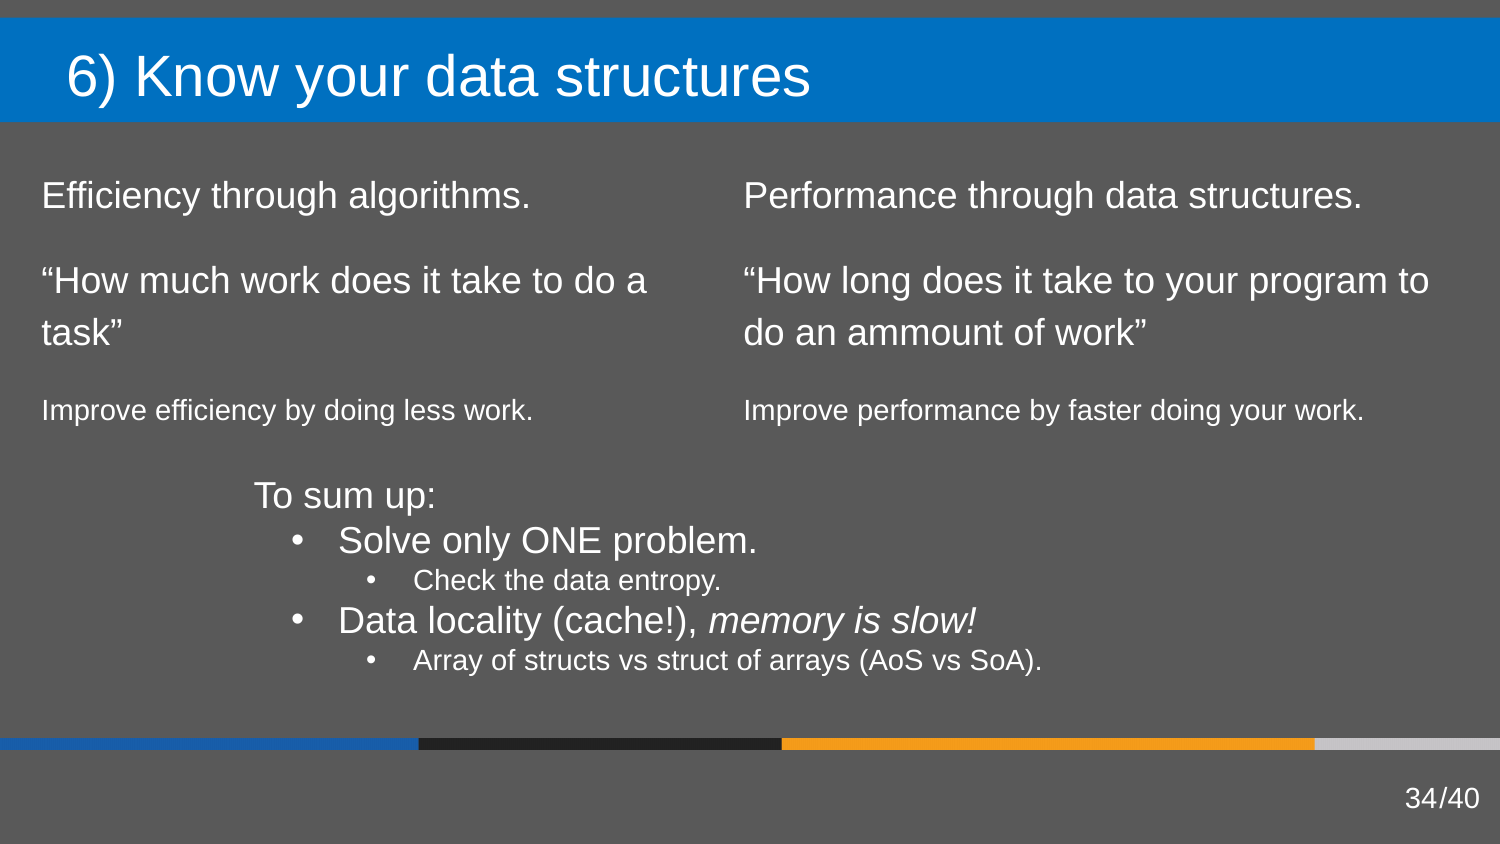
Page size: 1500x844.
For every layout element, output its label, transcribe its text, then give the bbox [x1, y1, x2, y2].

picture [0, 738, 1500, 750]
text_box Efficiency through algorithms. “How much work does it take to do a task” Improve efficiency by doing less work. [26, 149, 697, 480]
text_box Performance through data structures. “How long does it take to your program to do an ammount of work” Improve performance by faster doing your work. [728, 149, 1495, 480]
text_box [0, 123, 1500, 738]
title 6) Know your data structures [51, 23, 1449, 117]
slide_number 34 [1389, 764, 1424, 830]
list To sum up: Solve only ONE problem. Check the data entropy. Data locality (cache!), memory is slow! Array of structs vs struct of arrays (AoS vs SoA). [238, 456, 1199, 737]
text_box [0, 0, 1500, 17]
text_box [0, 17, 1500, 123]
text_box /40 [1424, 764, 1500, 830]
